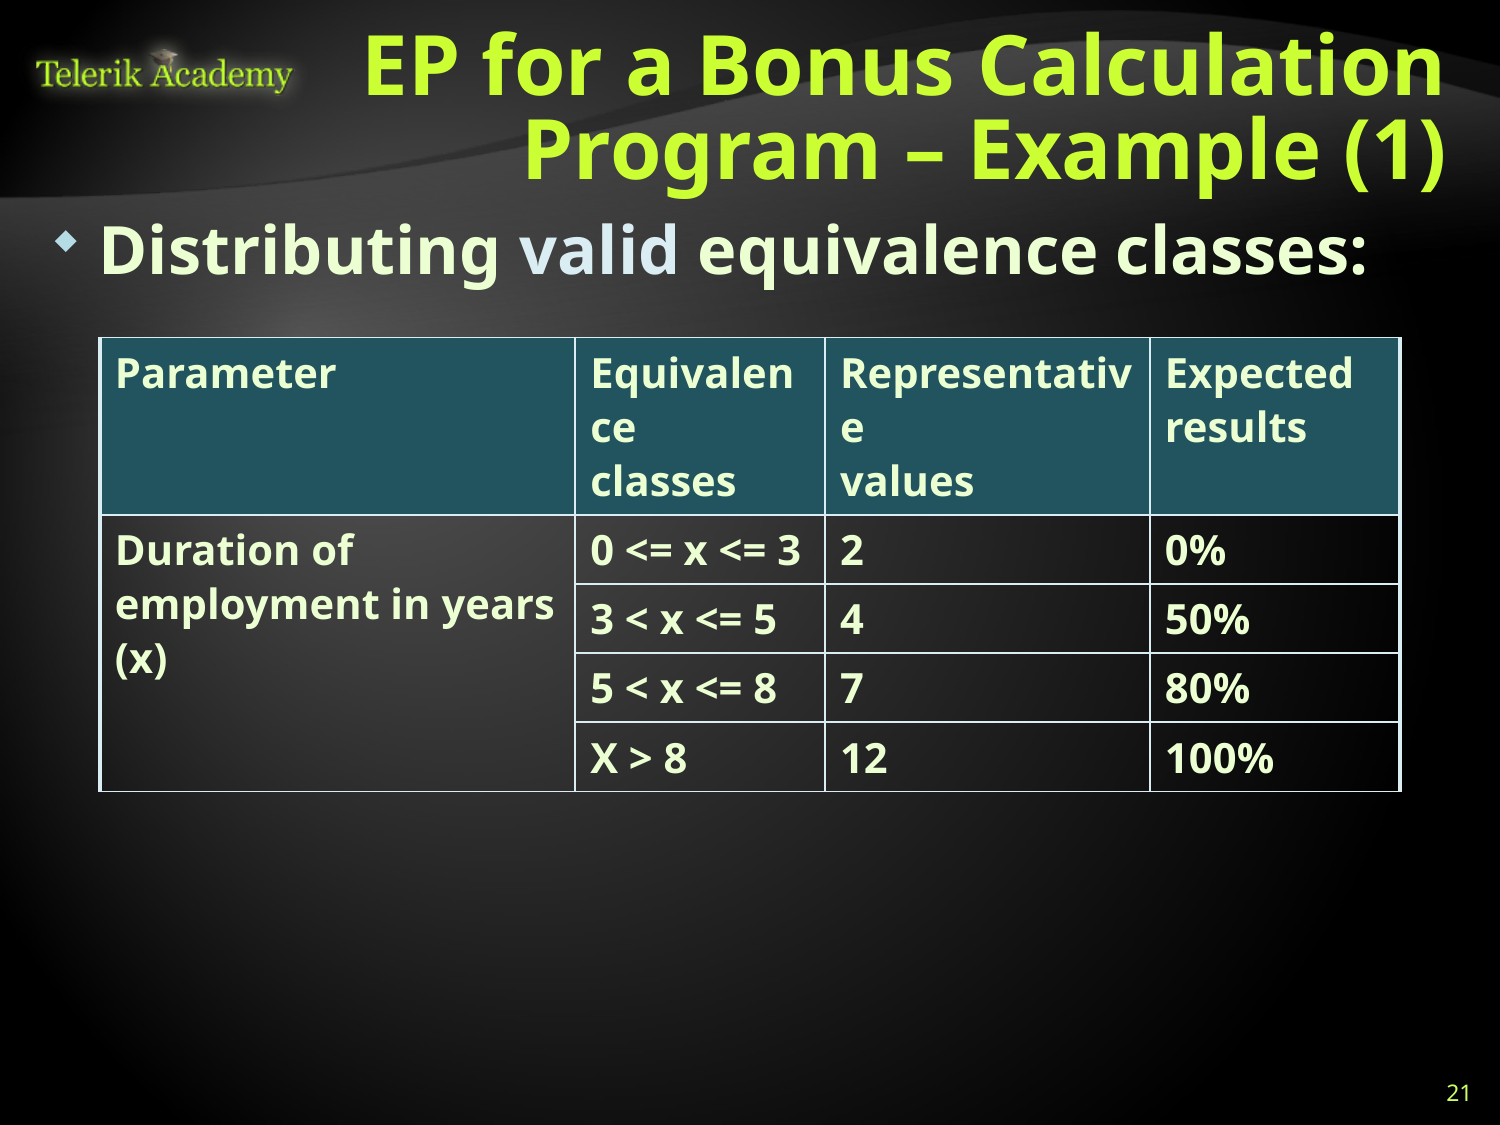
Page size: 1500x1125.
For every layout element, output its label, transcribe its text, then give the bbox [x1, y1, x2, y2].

table_header Expected results [1151, 338, 1398, 514]
table_cell 100% [1151, 723, 1398, 791]
list Distributing valid equivalence classes: [37, 200, 1463, 325]
table_header Parameter [102, 338, 574, 514]
table_cell X > 8 [576, 723, 824, 791]
table_cell Duration of employment in years (x) [102, 516, 574, 791]
table_cell 0 <= x <= 3 [576, 516, 824, 583]
picture [0, 0, 1500, 1125]
table_cell 50% [1151, 585, 1398, 652]
table_cell 2 [826, 516, 1149, 583]
table_cell 3 < x <= 5 [576, 585, 824, 652]
table_header Equivalence classes [576, 338, 824, 514]
table_cell 7 [826, 654, 1149, 721]
slide_number 21 [1412, 1074, 1488, 1113]
title EP for a Bonus Calculation Program – Example (1) [300, 37, 1463, 188]
table_cell 12 [826, 723, 1149, 791]
table_cell 4 [826, 585, 1149, 652]
table_header Representative values [826, 338, 1149, 514]
table_cell 80% [1151, 654, 1398, 721]
table_cell 0% [1151, 516, 1398, 583]
table_cell 5 < x <= 8 [576, 654, 824, 721]
